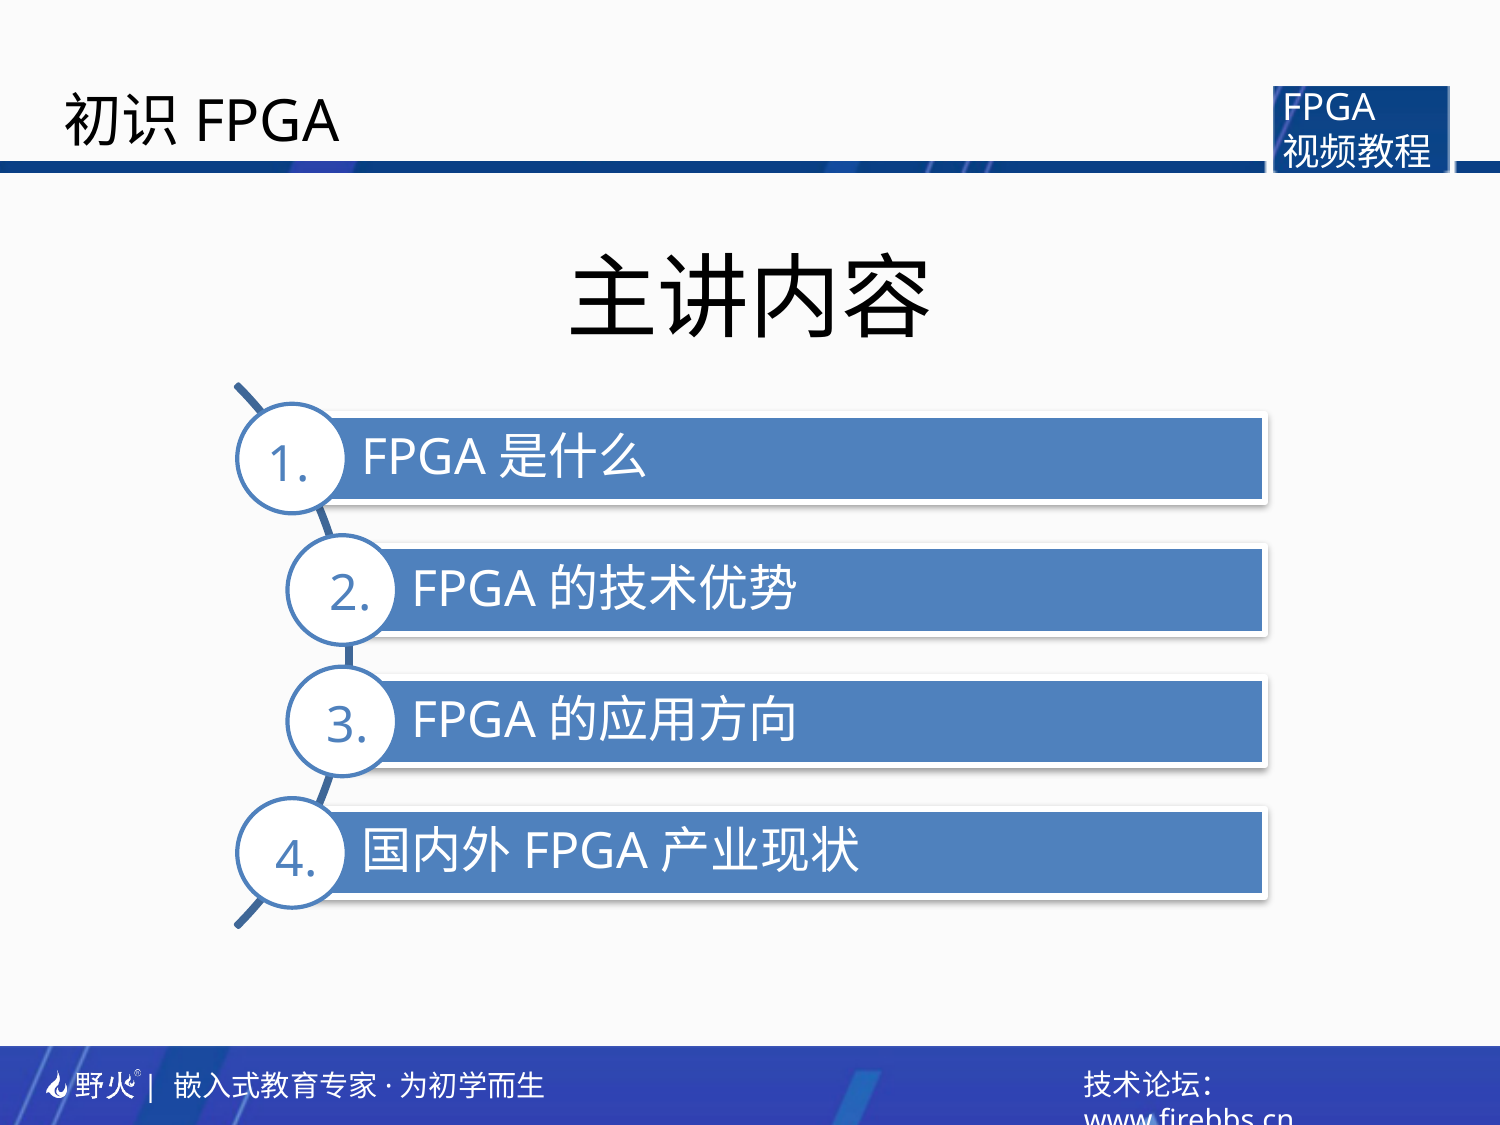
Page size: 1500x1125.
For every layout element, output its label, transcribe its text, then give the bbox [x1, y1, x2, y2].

picture [1460, 161, 1500, 173]
picture [1281, 1116, 1289, 1125]
picture [1138, 1117, 1143, 1125]
picture [1092, 1117, 1097, 1125]
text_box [226, 370, 1273, 941]
picture [1115, 1117, 1120, 1125]
picture [1126, 1115, 1132, 1125]
picture [0, 161, 1267, 173]
picture [1192, 1116, 1200, 1121]
text_box FPGA 视频教程 [1267, 75, 1460, 181]
text_box 主讲内容 [551, 231, 949, 357]
text_box 初识FPGA [48, 75, 355, 161]
picture [1209, 1116, 1218, 1125]
picture [1103, 1115, 1109, 1125]
picture [1227, 1116, 1236, 1125]
picture [0, 1046, 1500, 1125]
